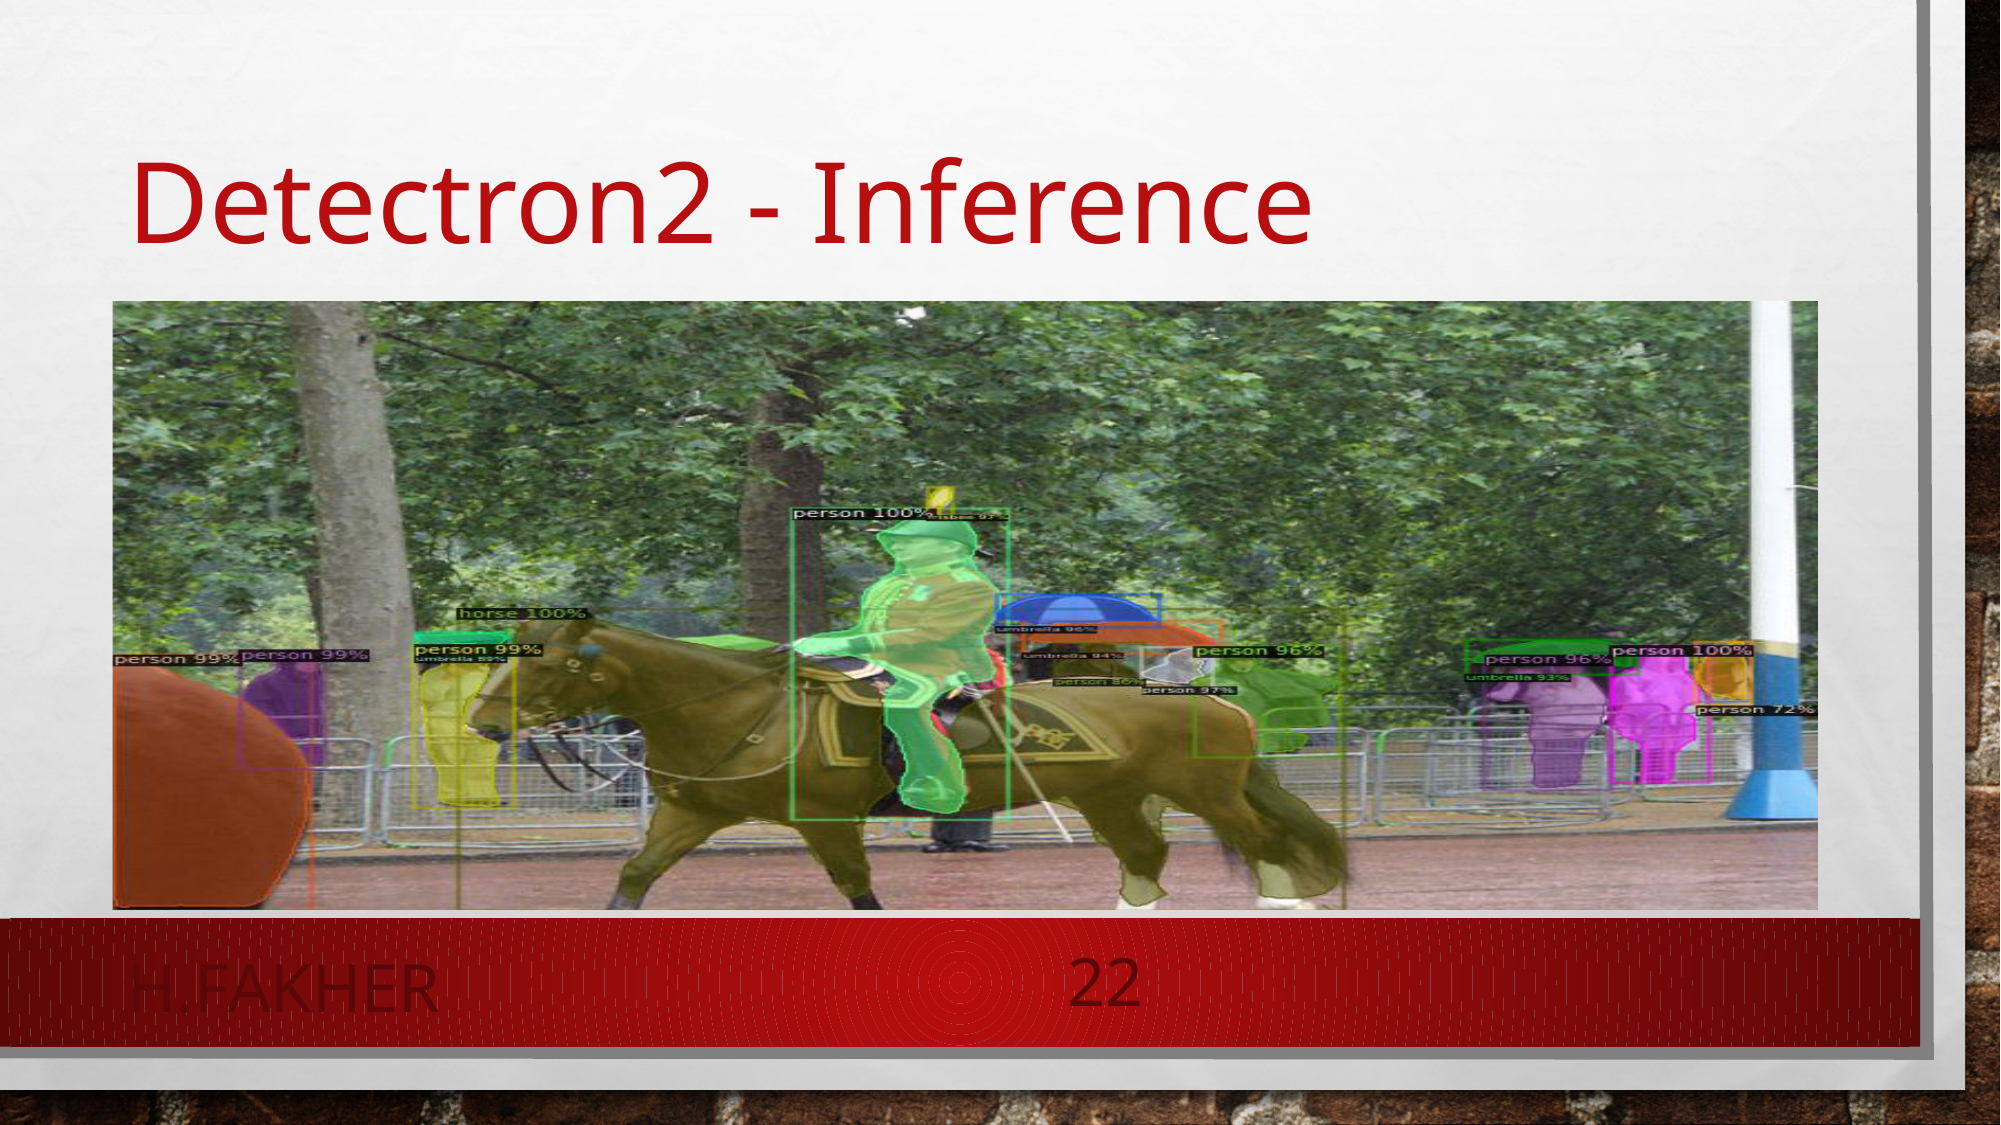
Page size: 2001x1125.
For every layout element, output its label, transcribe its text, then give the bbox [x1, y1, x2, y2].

slide_number 22 [1031, 944, 1181, 1027]
title Detectron2 - Inference [112, 112, 1818, 301]
footer H.Fakher [112, 944, 1015, 1027]
picture [112, 301, 1819, 910]
picture [0, 0, 2000, 1125]
